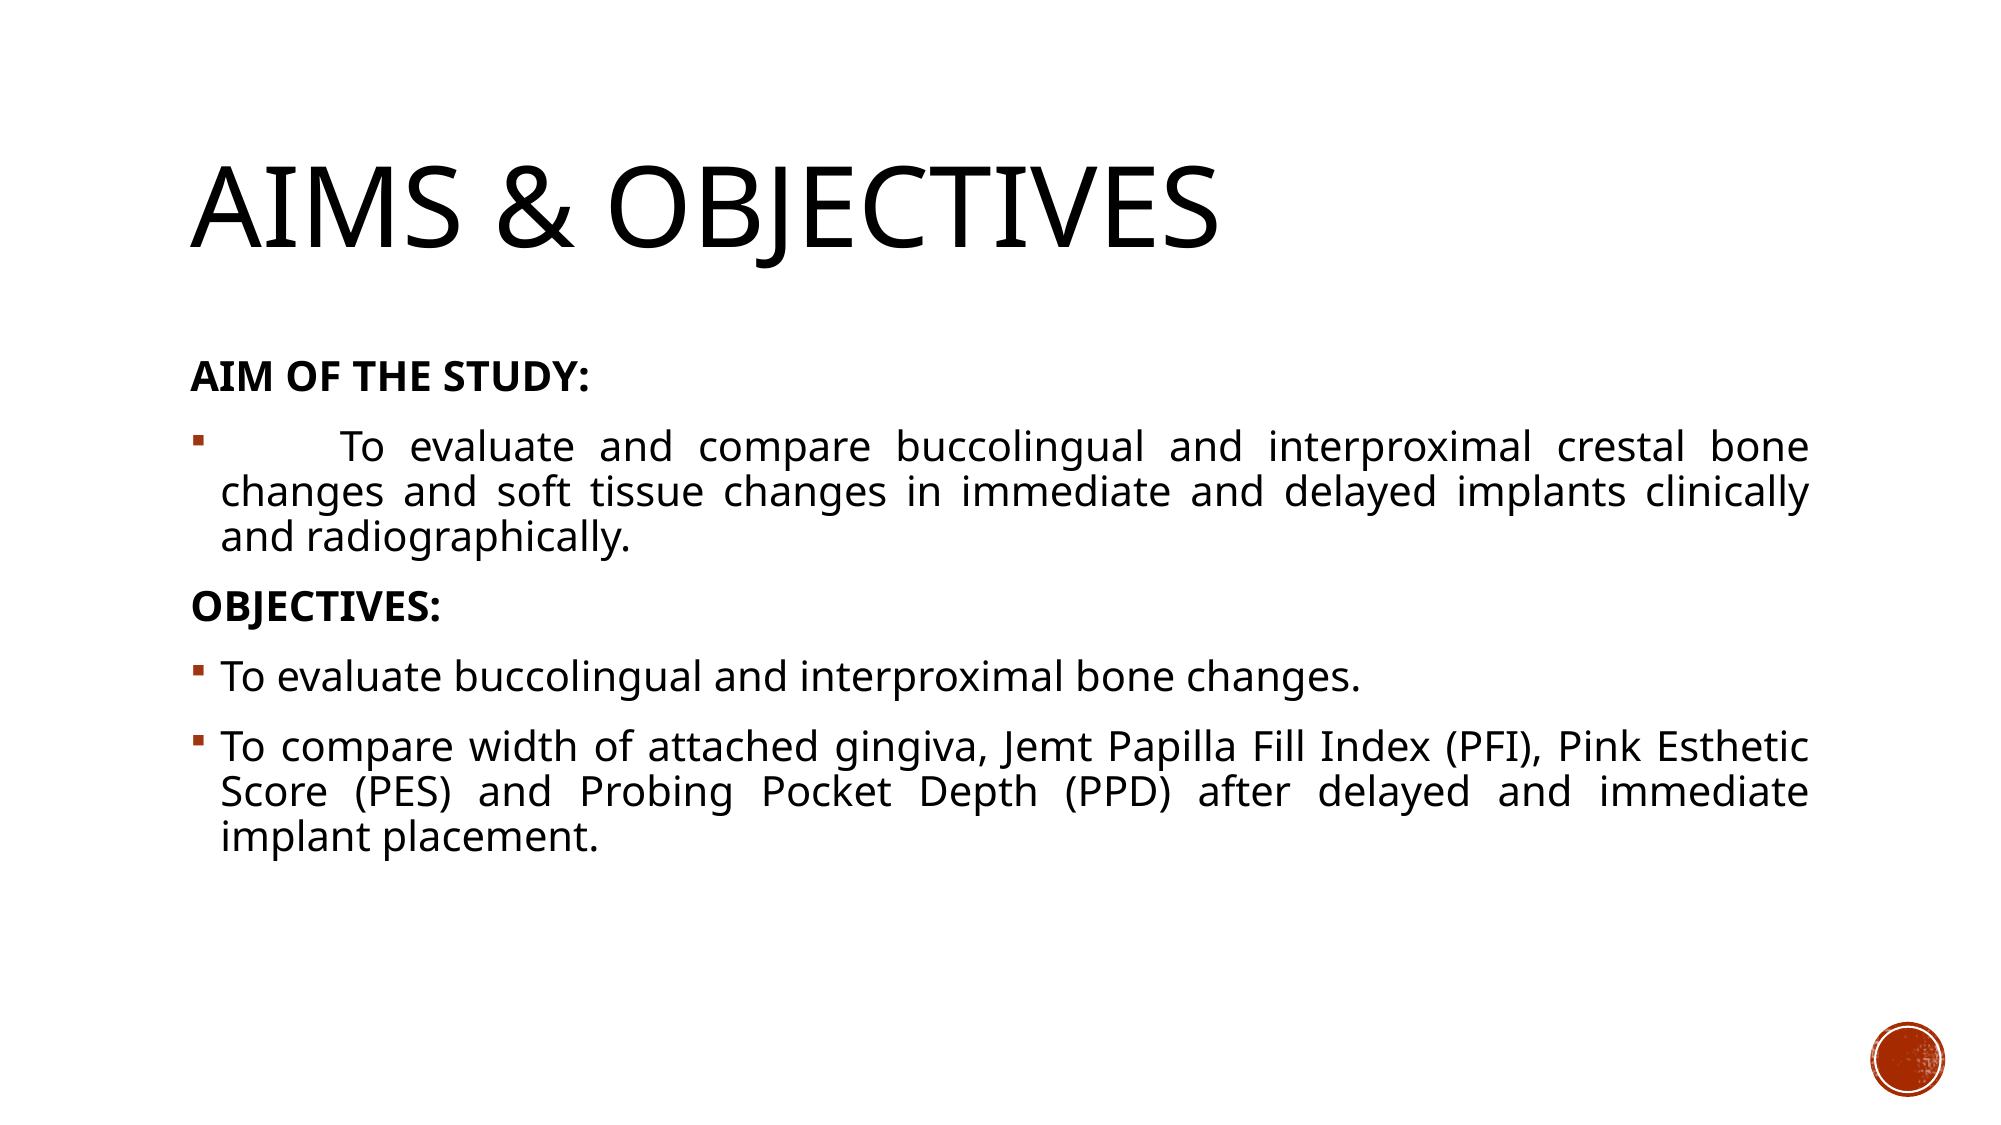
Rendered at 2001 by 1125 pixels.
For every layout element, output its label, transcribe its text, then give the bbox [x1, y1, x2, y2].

title AIMS & OBJECTIVES [175, 79, 1826, 344]
list AIM OF THE STUDY: To evaluate and compare buccolingual and interproximal crestal bone changes and soft tissue changes in immediate and delayed implants clinically and radiographically. OBJECTIVES: To evaluate buccolingual and interproximal bone changes. To compare width of attached gingiva, Jemt Papilla Fill Index (PFI), Pink Esthetic Score (PES) and Probing Pocket Depth (PPD) after delayed and immediate implant placement. [175, 348, 1826, 1013]
